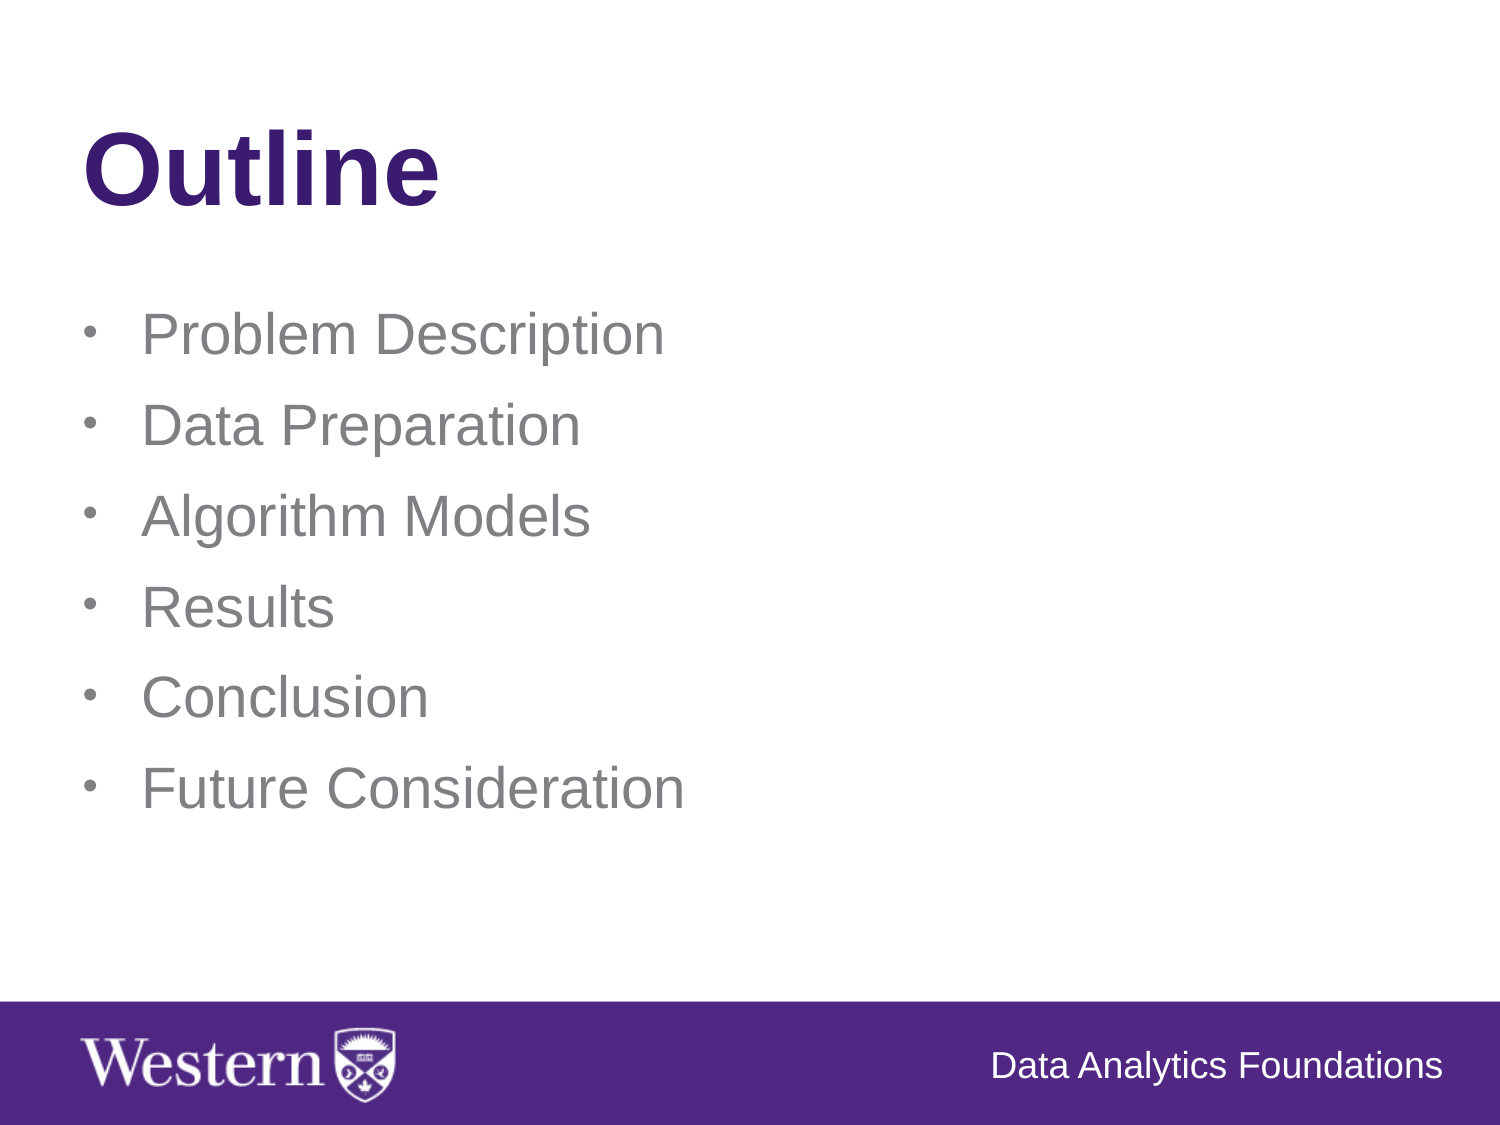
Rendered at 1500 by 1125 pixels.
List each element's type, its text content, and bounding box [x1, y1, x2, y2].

picture [0, 0, 1500, 1125]
text_box Data Analytics Foundations [737, 1033, 1459, 1094]
text_box Outline Problem Description Data Preparation Algorithm Models Results Conclusion Future Consideration [67, 94, 1382, 999]
